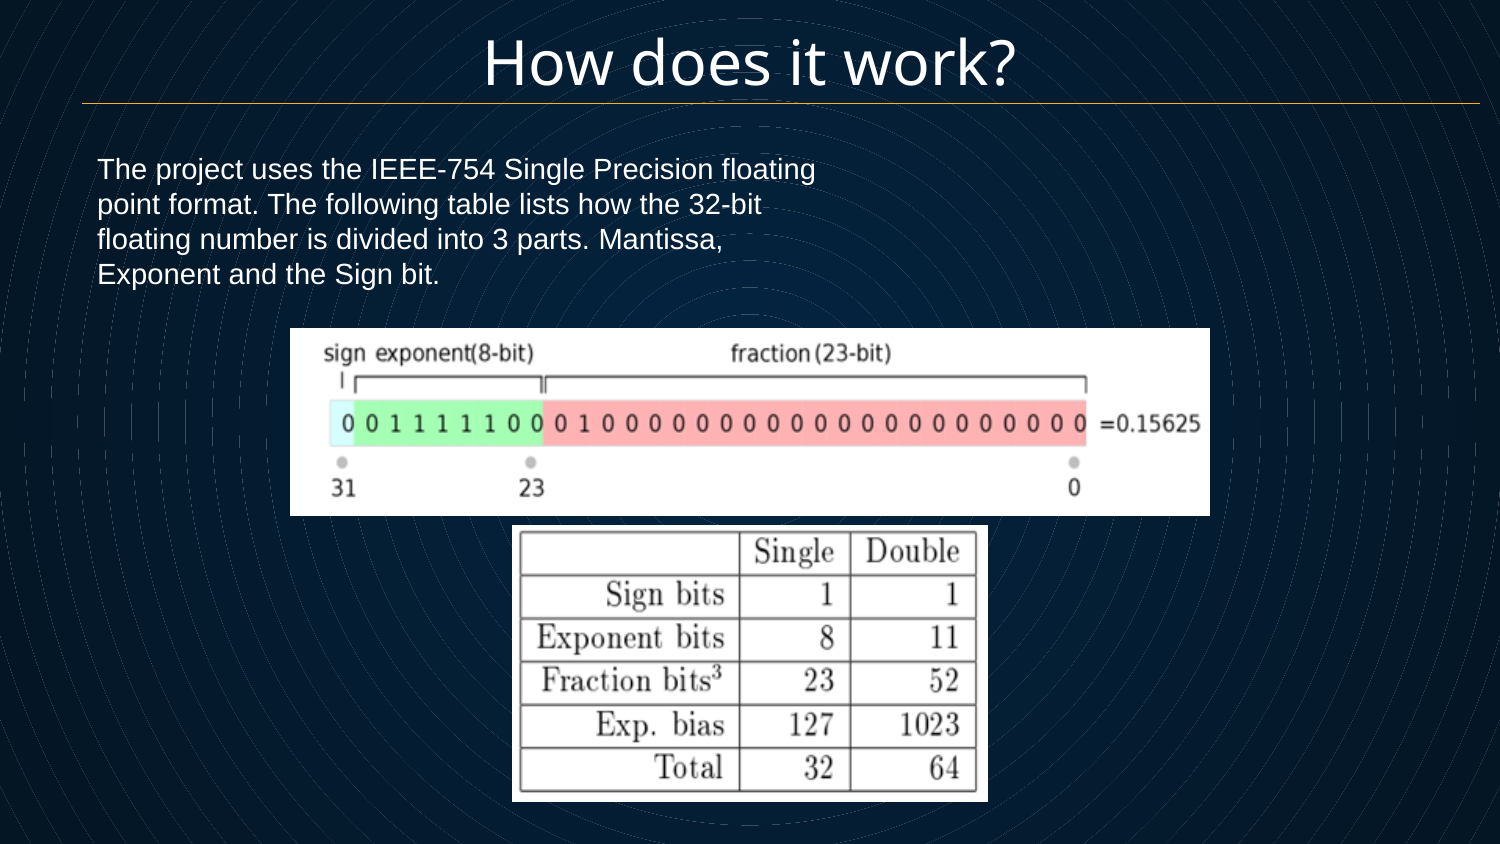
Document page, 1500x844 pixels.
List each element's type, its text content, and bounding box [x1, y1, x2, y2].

picture [512, 525, 988, 803]
text_box The project uses the IEEE-754 Single Precision floating point format. The following table lists how the 32-bit floating number is divided into 3 parts. Mantissa, Exponent and the Sign bit. [82, 143, 833, 298]
picture [290, 327, 1210, 516]
title How does it work? [51, 13, 1449, 114]
